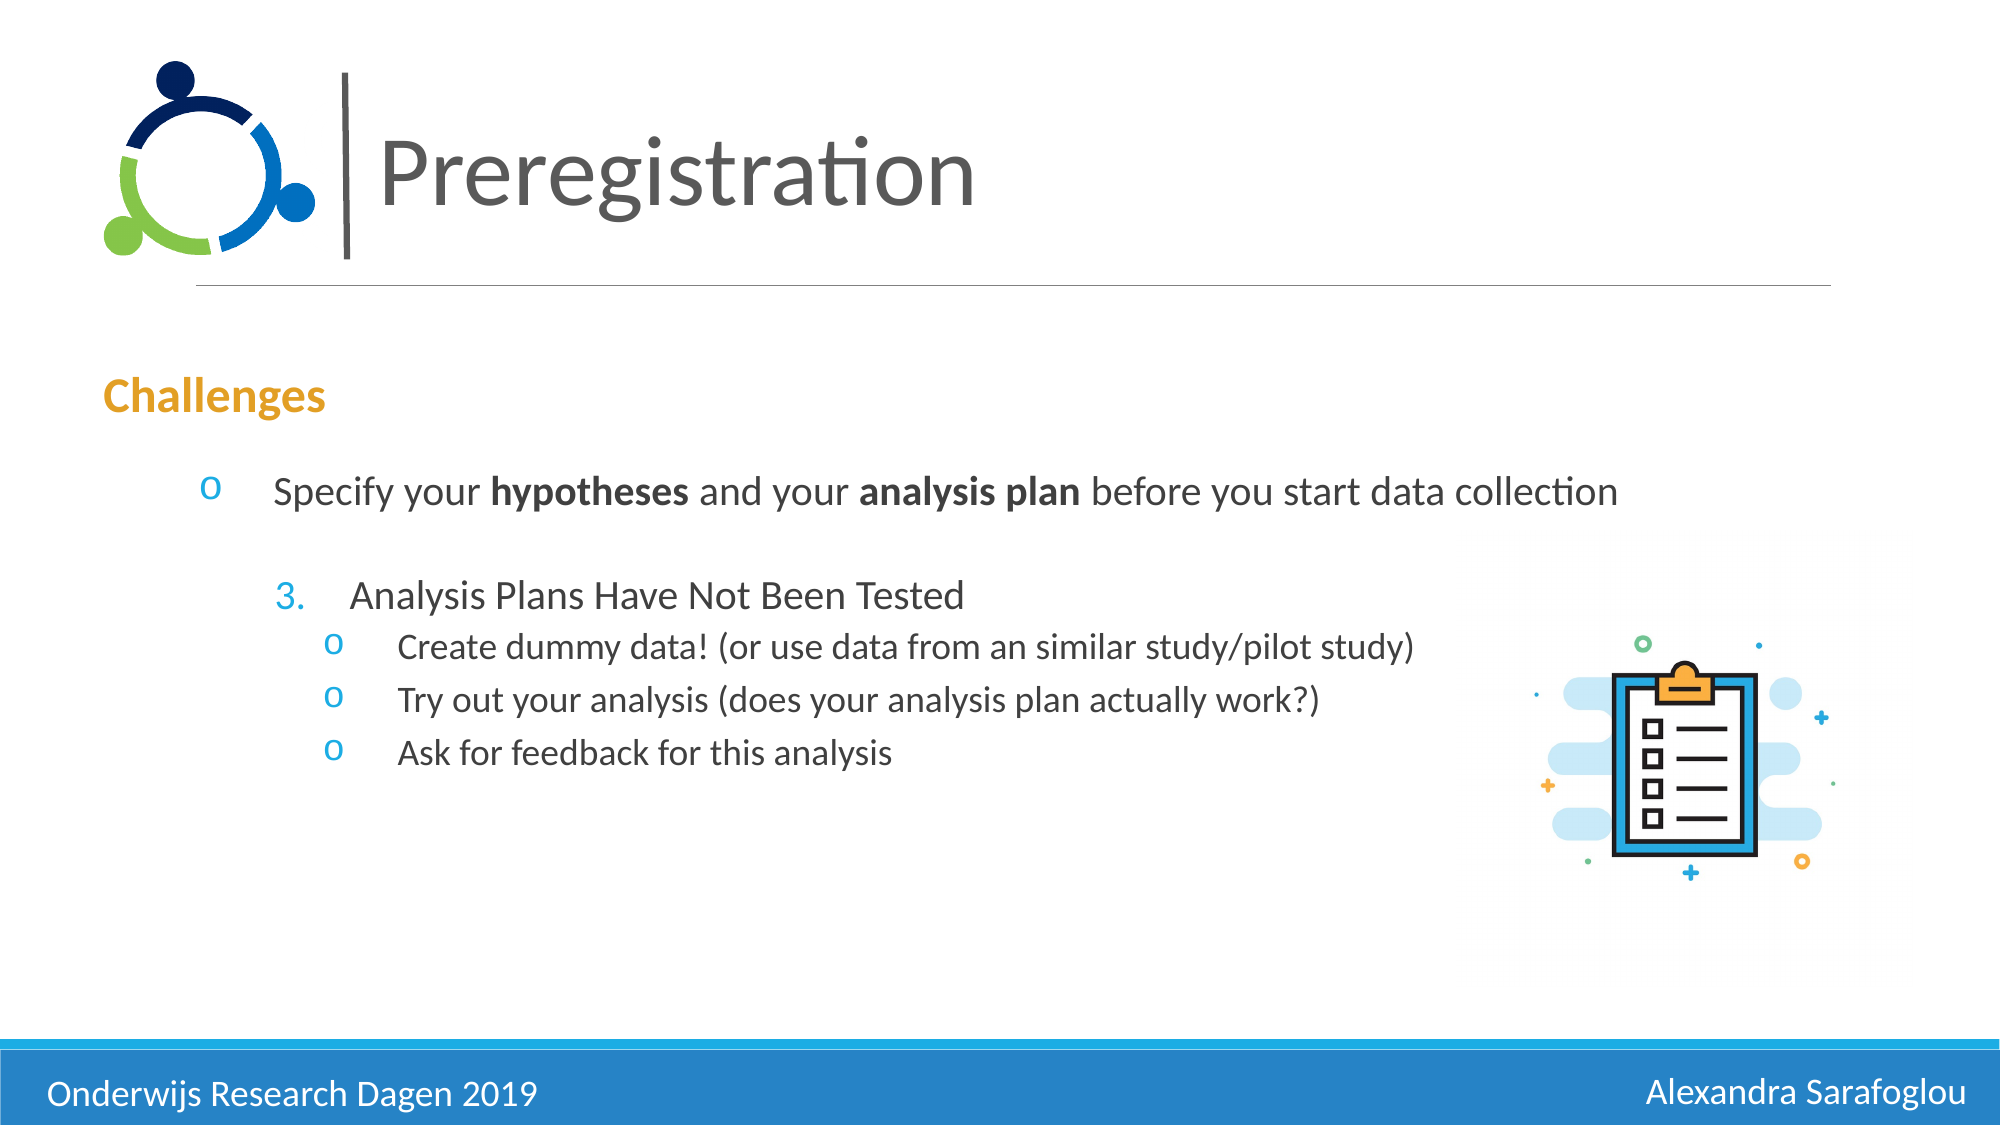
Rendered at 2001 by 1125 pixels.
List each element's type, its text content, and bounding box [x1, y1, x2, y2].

text_box Preregistration [364, 97, 1282, 233]
picture [1455, 529, 1913, 987]
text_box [344, 72, 348, 260]
text_box Onderwijs Research Dagen 2019 [32, 1061, 558, 1122]
text_box Alexandra Sarafoglou [1456, 1059, 1983, 1120]
text_box Analysis Plans Have Not Been Tested Create dummy data! (or use data from an similar study/pilot study) Try out your analysis (does your analysis plan actually work?) Ask for feedback for this analysis [274, 565, 1834, 1028]
list Specify your hypotheses and your analysis plan before you start data collection [198, 431, 1704, 562]
text_box Challenges [88, 355, 1009, 431]
picture [88, 50, 329, 275]
